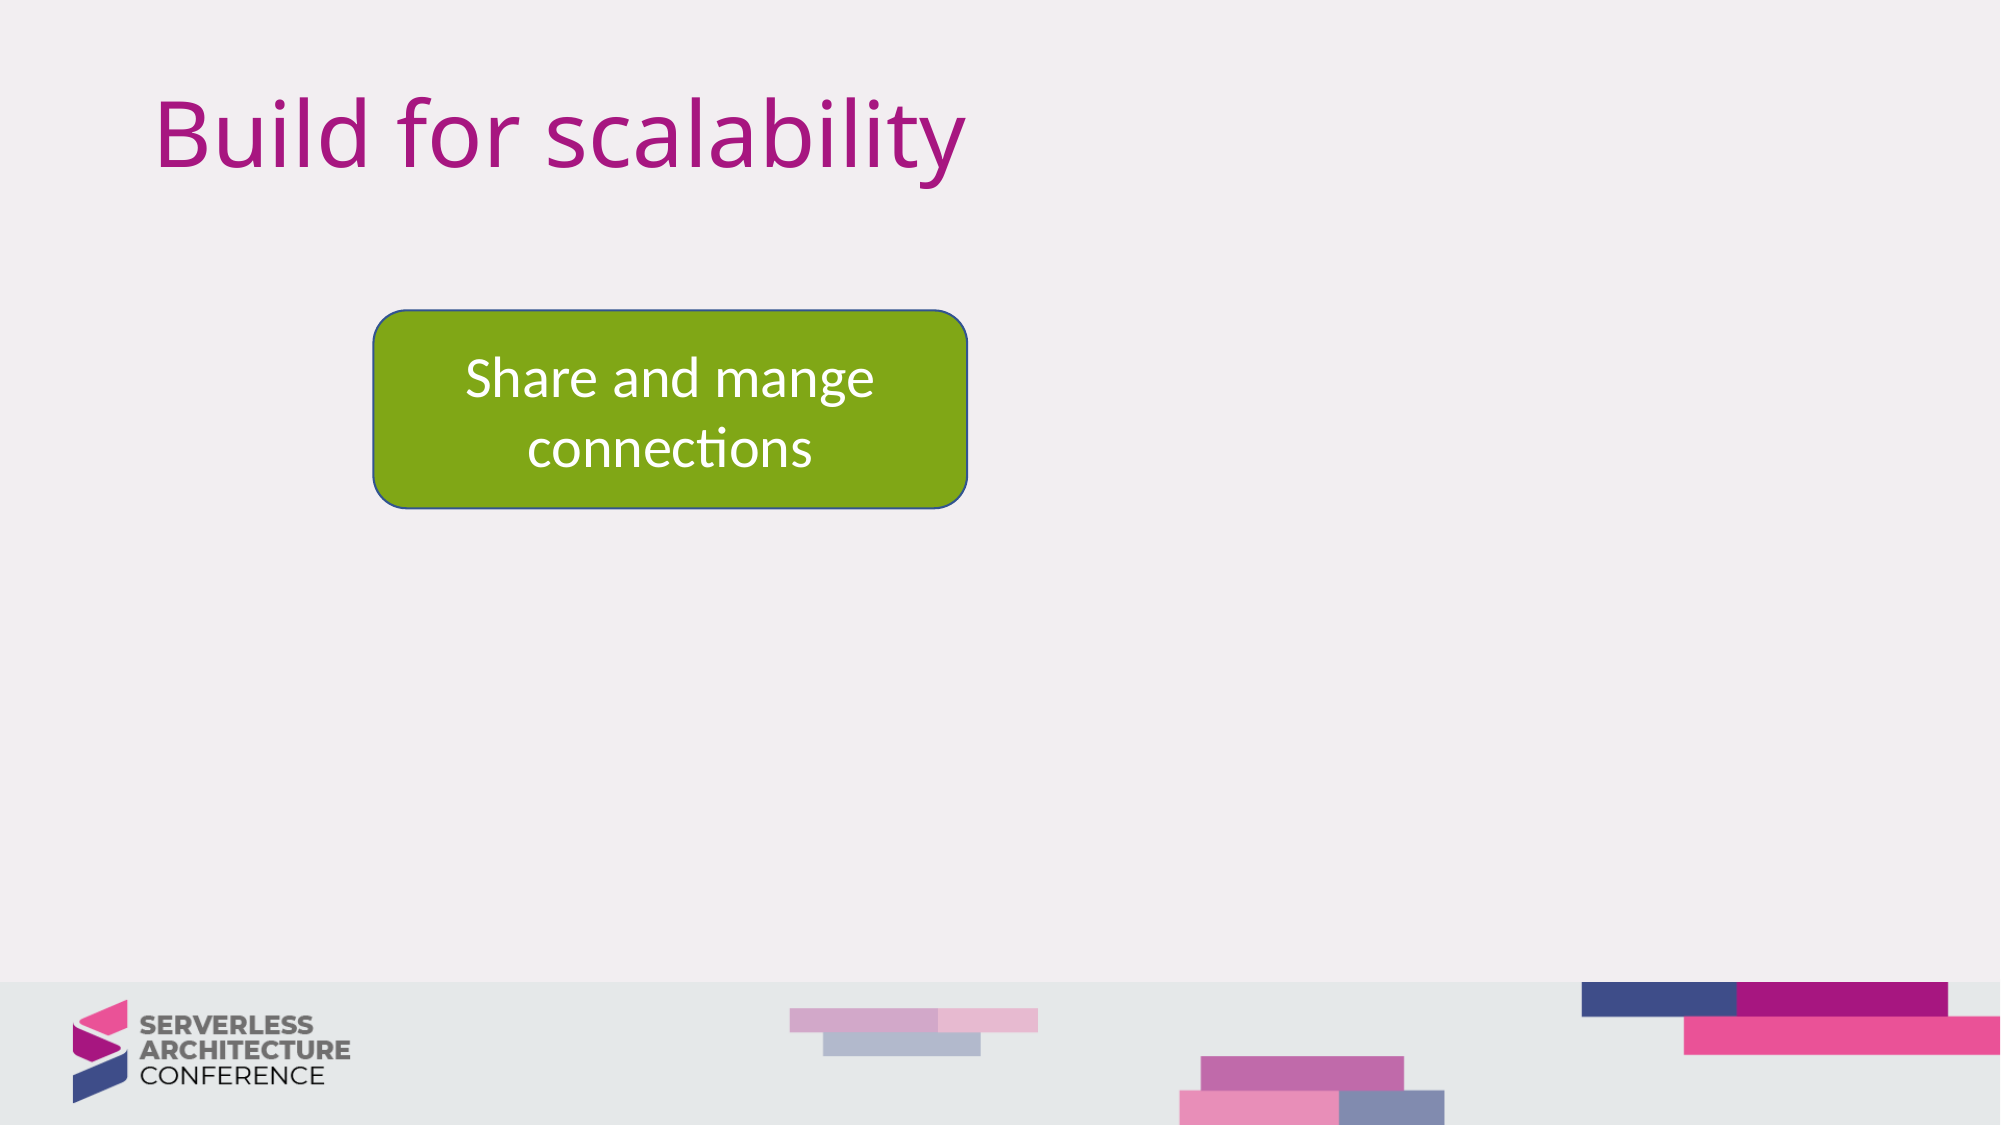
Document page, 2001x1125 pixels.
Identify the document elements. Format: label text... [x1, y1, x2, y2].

picture [0, 0, 2001, 1125]
text_box Share and mange connections [372, 309, 969, 510]
title Build for scalability [137, 29, 1863, 247]
